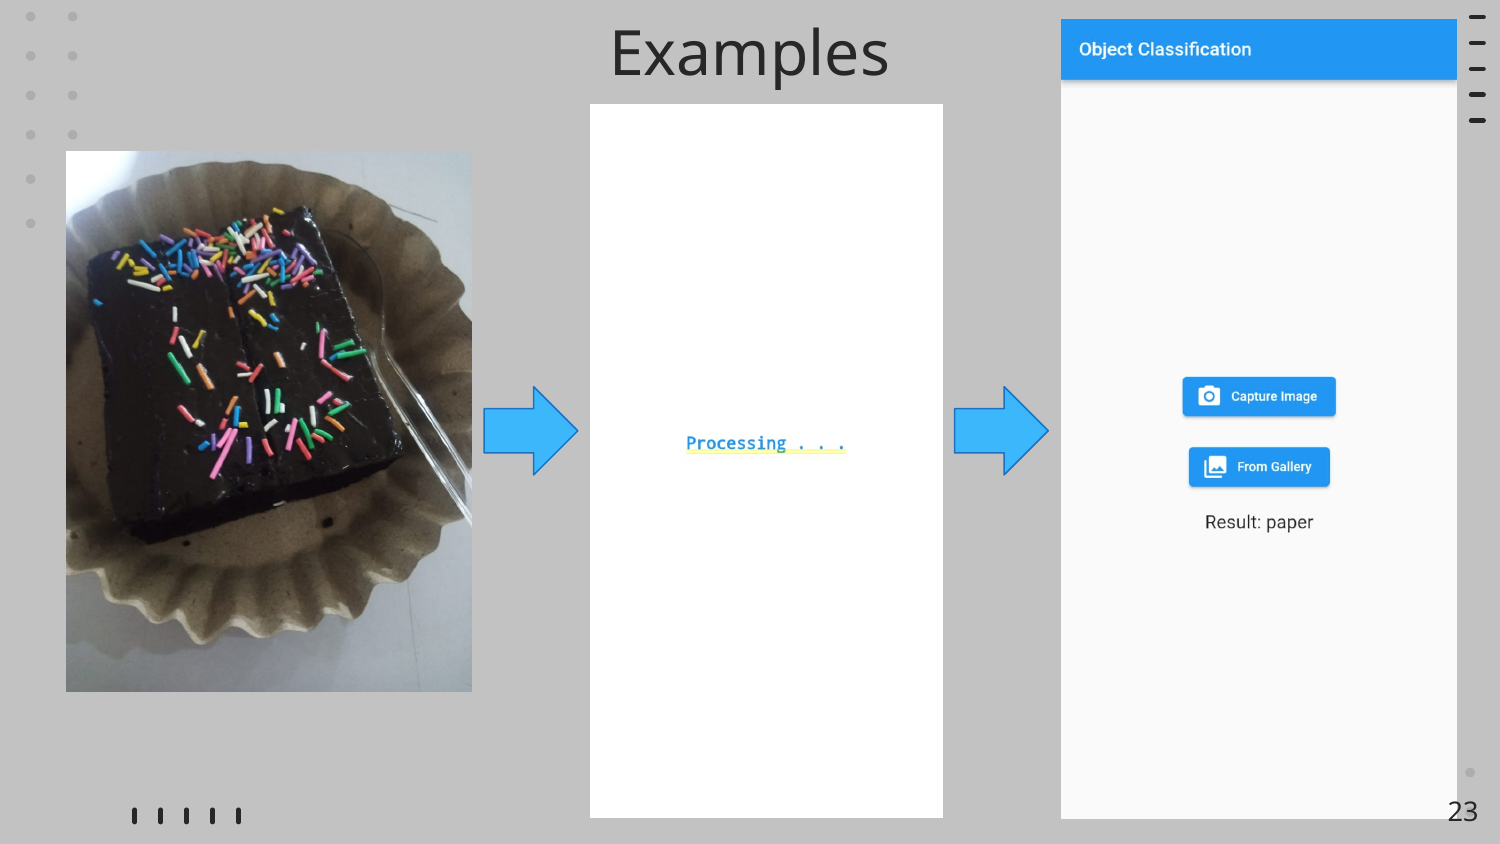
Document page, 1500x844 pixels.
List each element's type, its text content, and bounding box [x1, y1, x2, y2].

slide_number ‹#› [1403, 779, 1494, 844]
text_box [484, 386, 578, 475]
picture [1060, 19, 1457, 819]
picture [589, 104, 943, 818]
title Examples [118, 0, 1382, 92]
text_box [954, 386, 1049, 475]
picture [66, 151, 472, 693]
